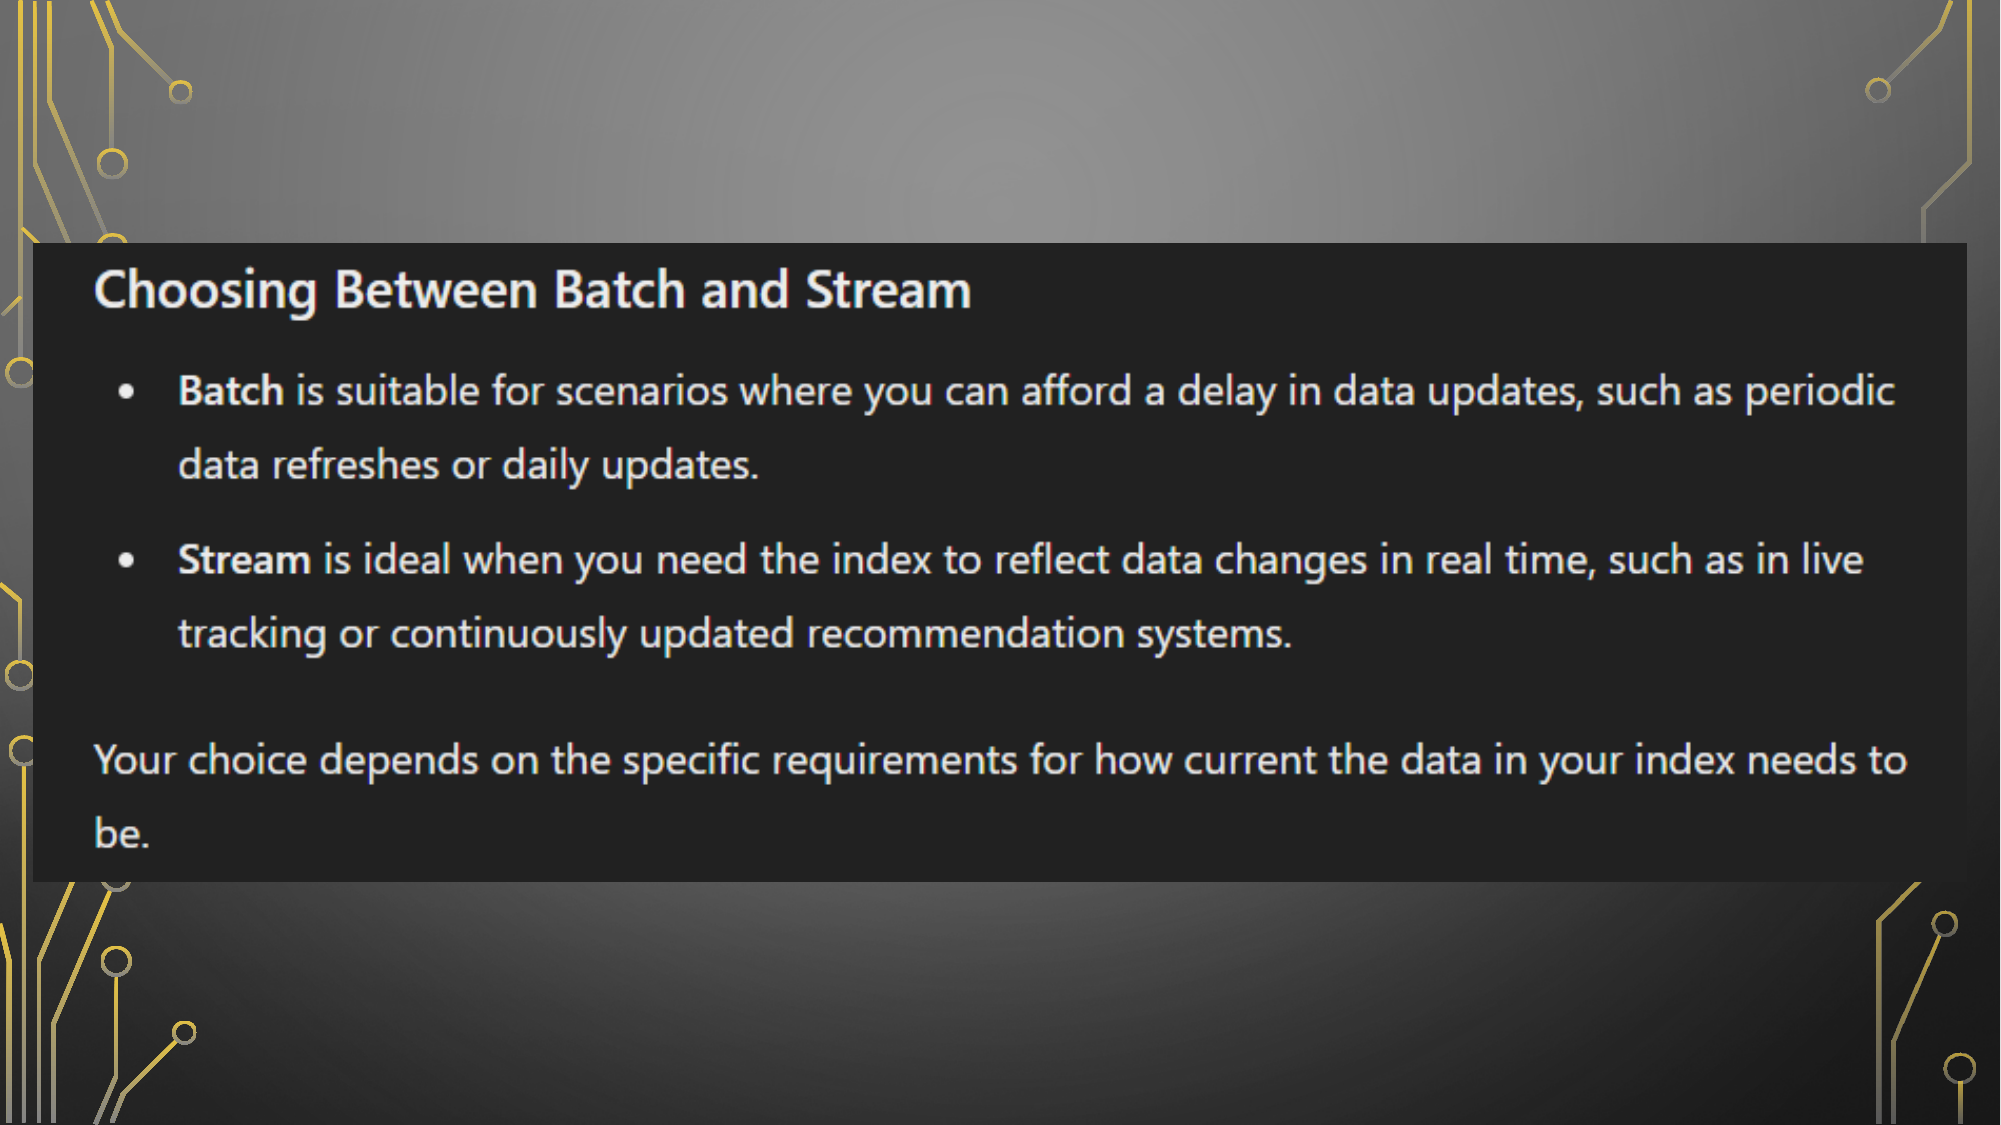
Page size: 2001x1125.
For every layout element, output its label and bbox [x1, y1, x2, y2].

picture [32, 243, 1967, 882]
